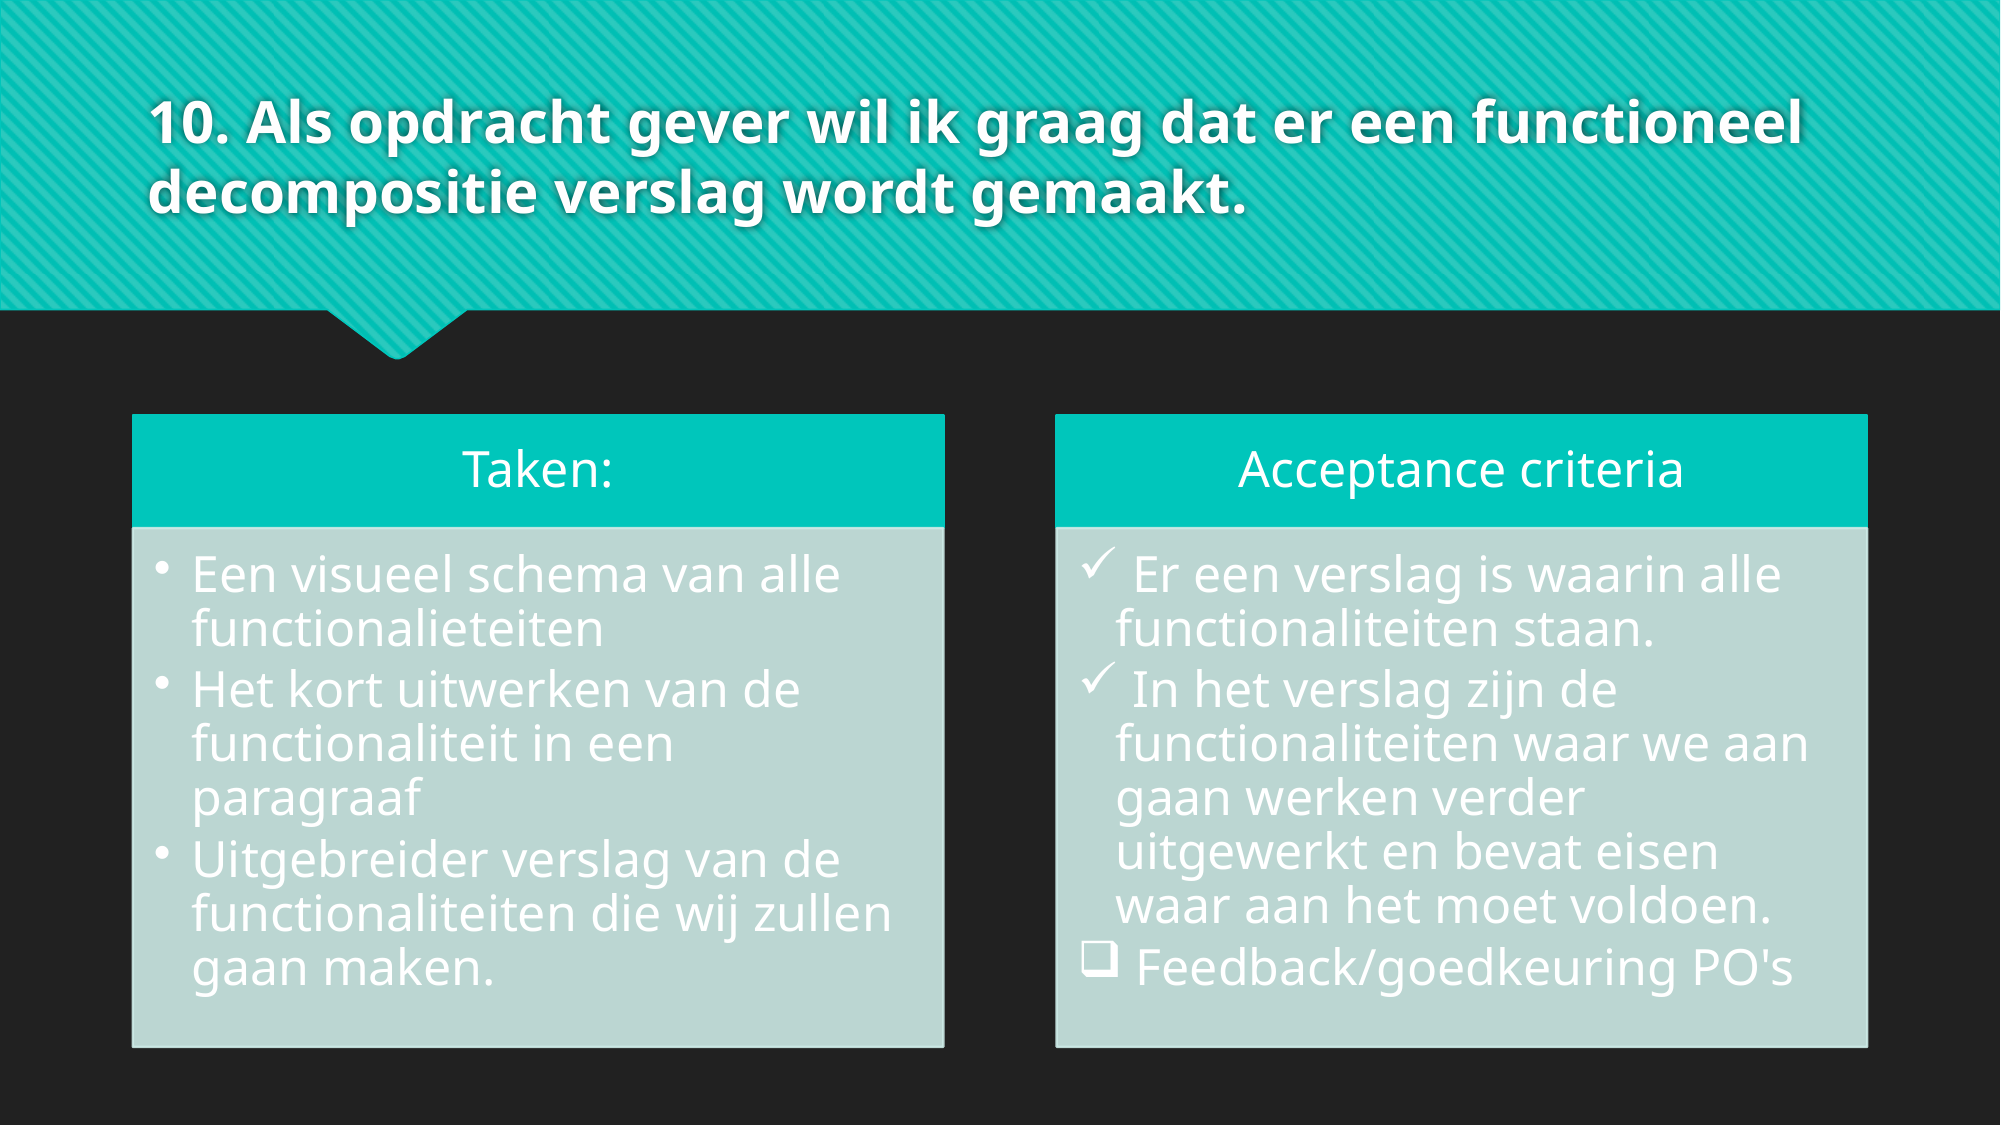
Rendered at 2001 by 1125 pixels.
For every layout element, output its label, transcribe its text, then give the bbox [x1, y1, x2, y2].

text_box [132, 373, 1868, 1089]
title 10. Als opdracht gever wil ik graag dat er een functioneel decompositie verslag wordt gemaakt. [132, 73, 1868, 233]
